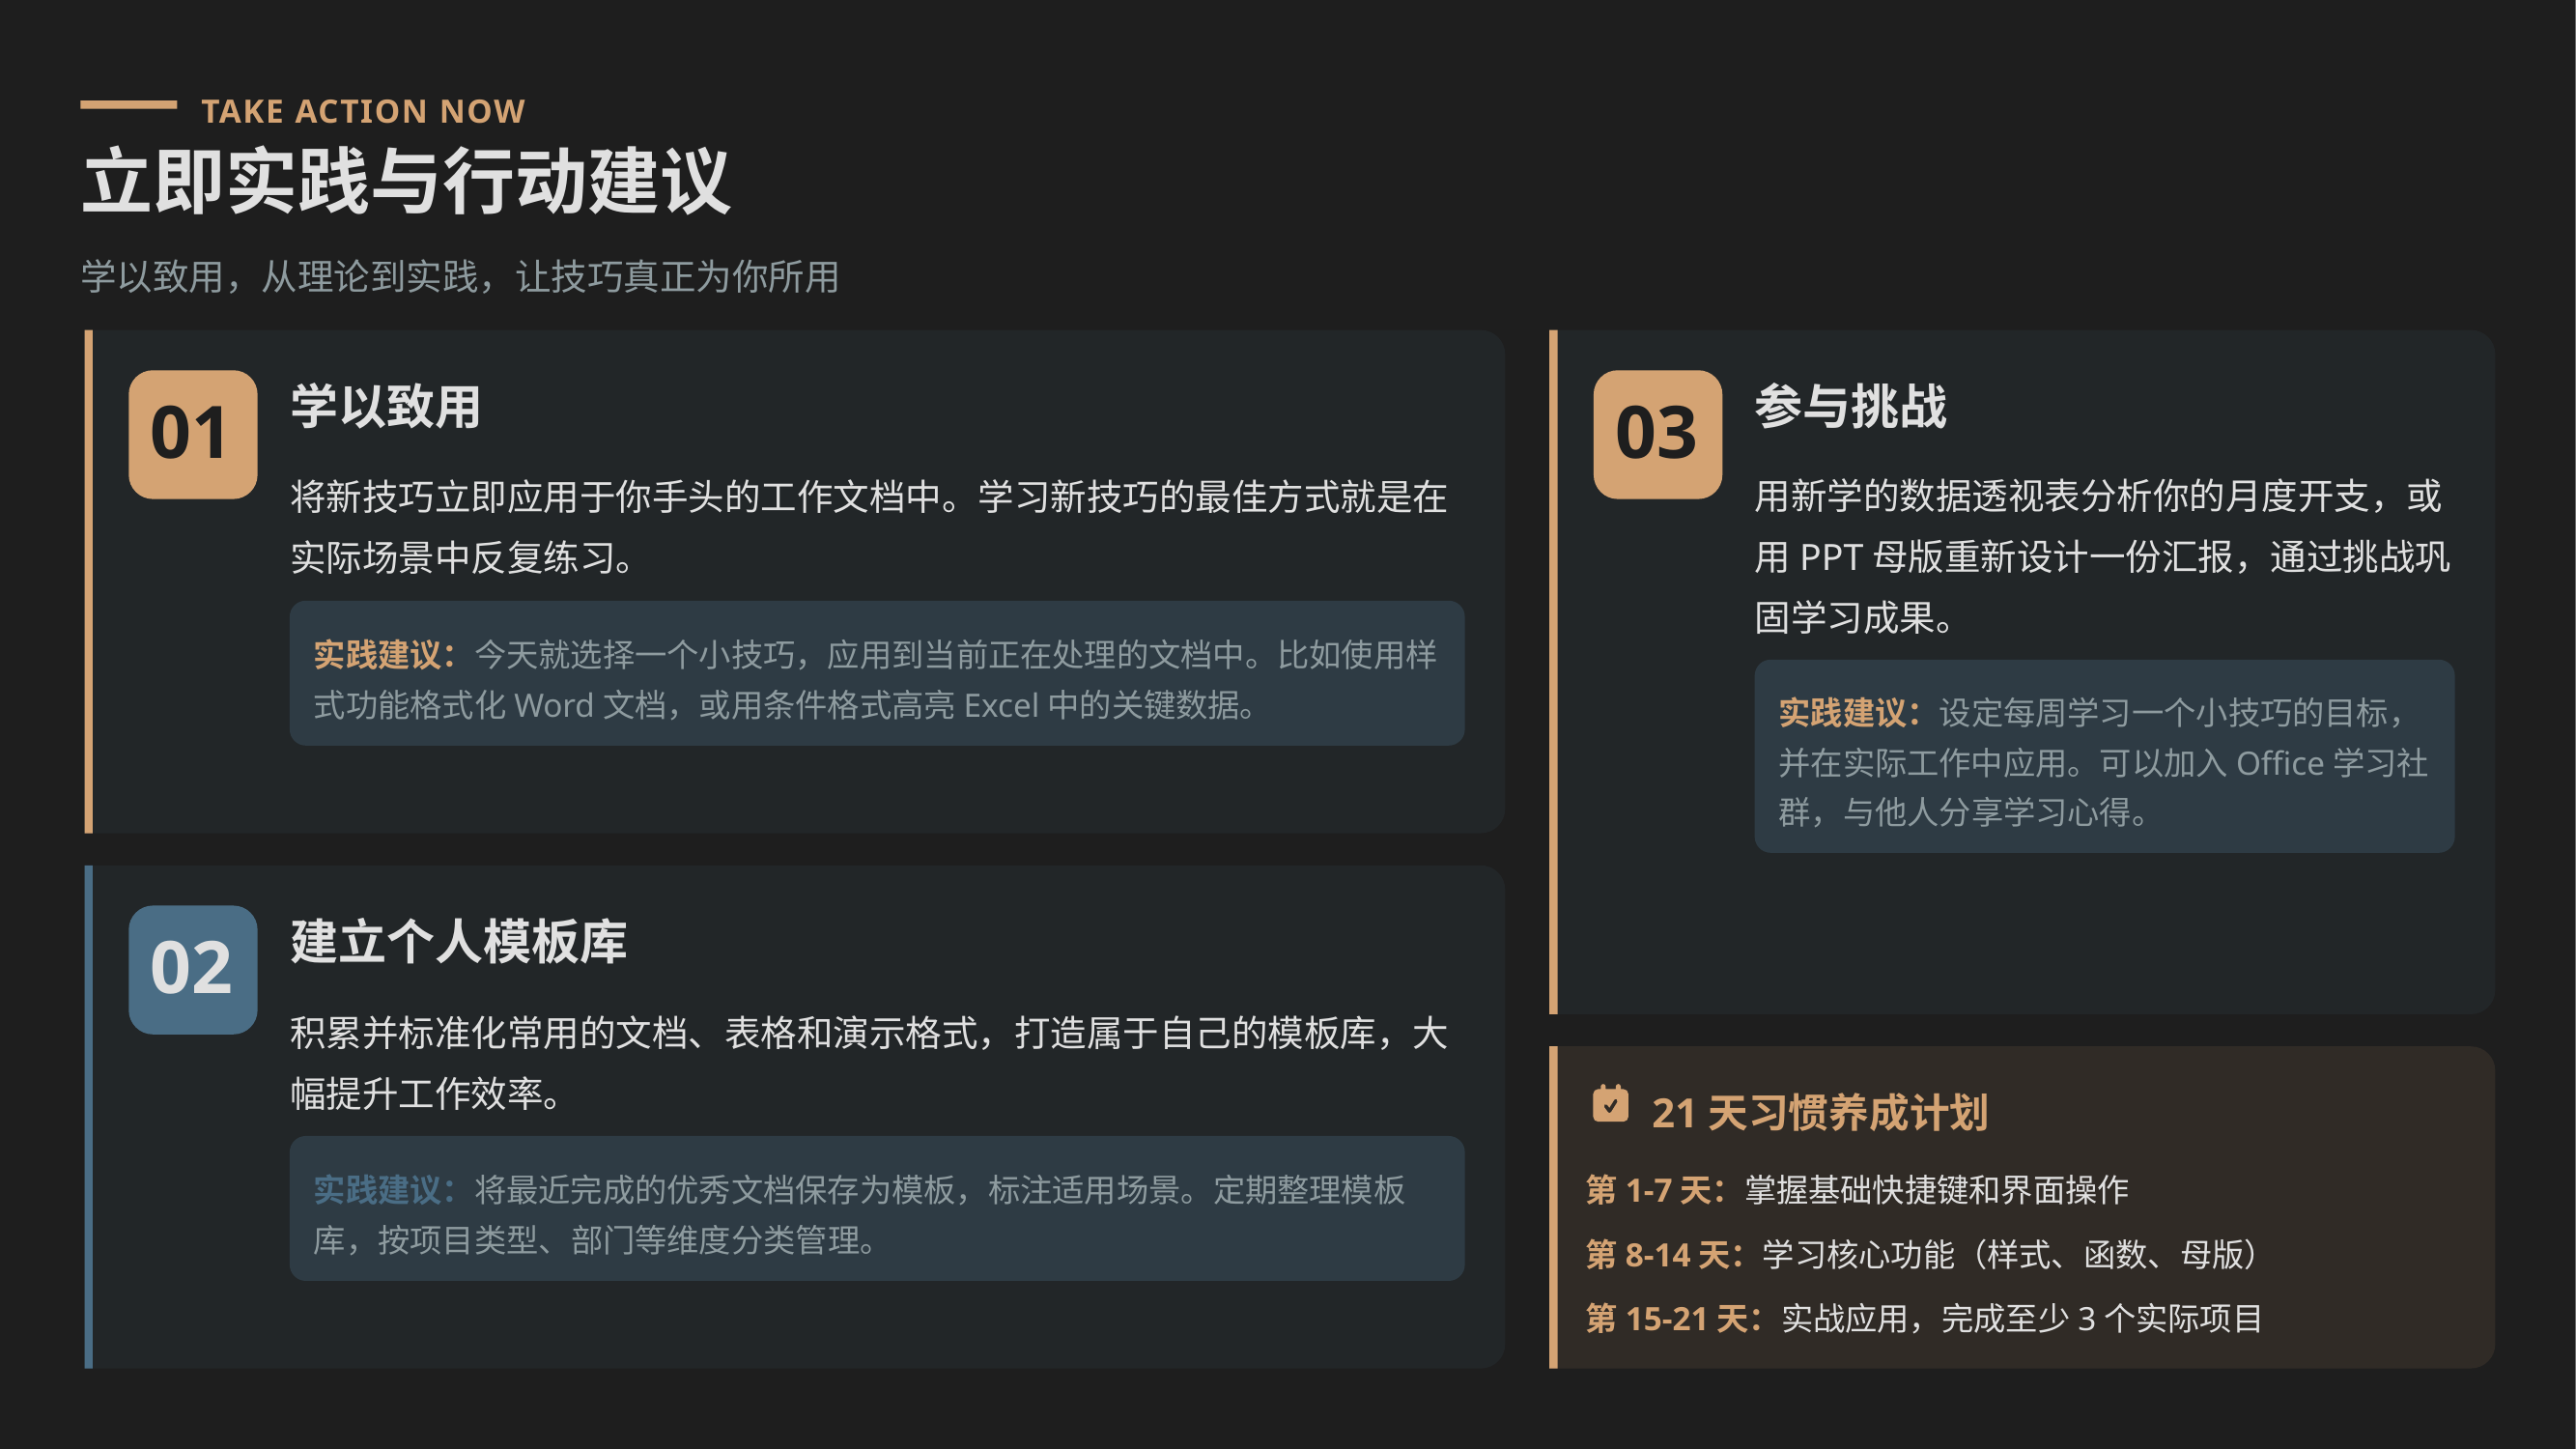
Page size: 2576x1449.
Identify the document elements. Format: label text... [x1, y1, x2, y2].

text_box 第8-14天：学习核心功能（样式、函数、母版） [1585, 1223, 2479, 1272]
text_box 建立个人模板库 [289, 905, 1489, 971]
text_box 将新技巧立即应用于你手头的工作文档中。学习新技巧的最佳方式就是在实际场景中反复练习。 [289, 458, 1484, 578]
text_box [1558, 329, 2496, 1014]
text_box [1593, 370, 1723, 499]
text_box 02 [150, 929, 271, 1010]
text_box [1754, 659, 2455, 853]
text_box 积累并标准化常用的文档、表格和演示格式，打造属于自己的模板库，大幅提升工作效率。 [289, 994, 1484, 1113]
text_box 01 [150, 394, 271, 475]
text_box 用新学的数据透视表分析你的月度开支，或用PPT母版重新设计一份汇报，通过挑战巩固学习成果。 [1754, 458, 2474, 637]
text_box 实践建议：设定每周学习一个小技巧的目标，并在实际工作中应用。可以加入Office学习社群，与他人分享学习心得。 [1778, 683, 2448, 829]
text_box 第15-21天：实战应用，完成至少3个实际项目 [1585, 1288, 2479, 1337]
text_box [1549, 329, 1558, 1014]
text_box [1593, 1084, 1628, 1122]
text_box 学以致用 [289, 370, 1489, 435]
text_box 03 [1615, 394, 1737, 475]
text_box 第1-7天：掌握基础快捷键和界面操作 [1585, 1159, 2479, 1208]
text_box 实践建议：将最近完成的优秀文档保存为模板，标注适用场景。定期整理模板库，按项目类型、部门等维度分类管理。 [313, 1160, 1458, 1257]
text_box [128, 905, 258, 1035]
text_box [84, 329, 93, 834]
text_box [1549, 1046, 1558, 1369]
text_box [93, 329, 1506, 834]
text_box [289, 1135, 1465, 1281]
text_box [84, 865, 93, 1369]
text_box 实践建议：今天就选择一个小技巧，应用到当前正在处理的文档中。比如使用样式功能格式化Word文档，或用条件格式高亮Excel中的关键数据。 [313, 624, 1458, 722]
text_box TAKE ACTION NOW [201, 80, 531, 129]
text_box [128, 370, 258, 499]
text_box 21天习惯养成计划 [1652, 1078, 2483, 1135]
text_box [93, 865, 1506, 1369]
text_box [80, 100, 178, 109]
text_box 立即实践与行动建议 [80, 145, 2532, 226]
text_box [1558, 1046, 2496, 1369]
text_box 学以致用，从理论到实践，让技巧真正为你所用 [80, 241, 2514, 298]
text_box [289, 600, 1465, 746]
text_box 参与挑战 [1754, 370, 2479, 435]
